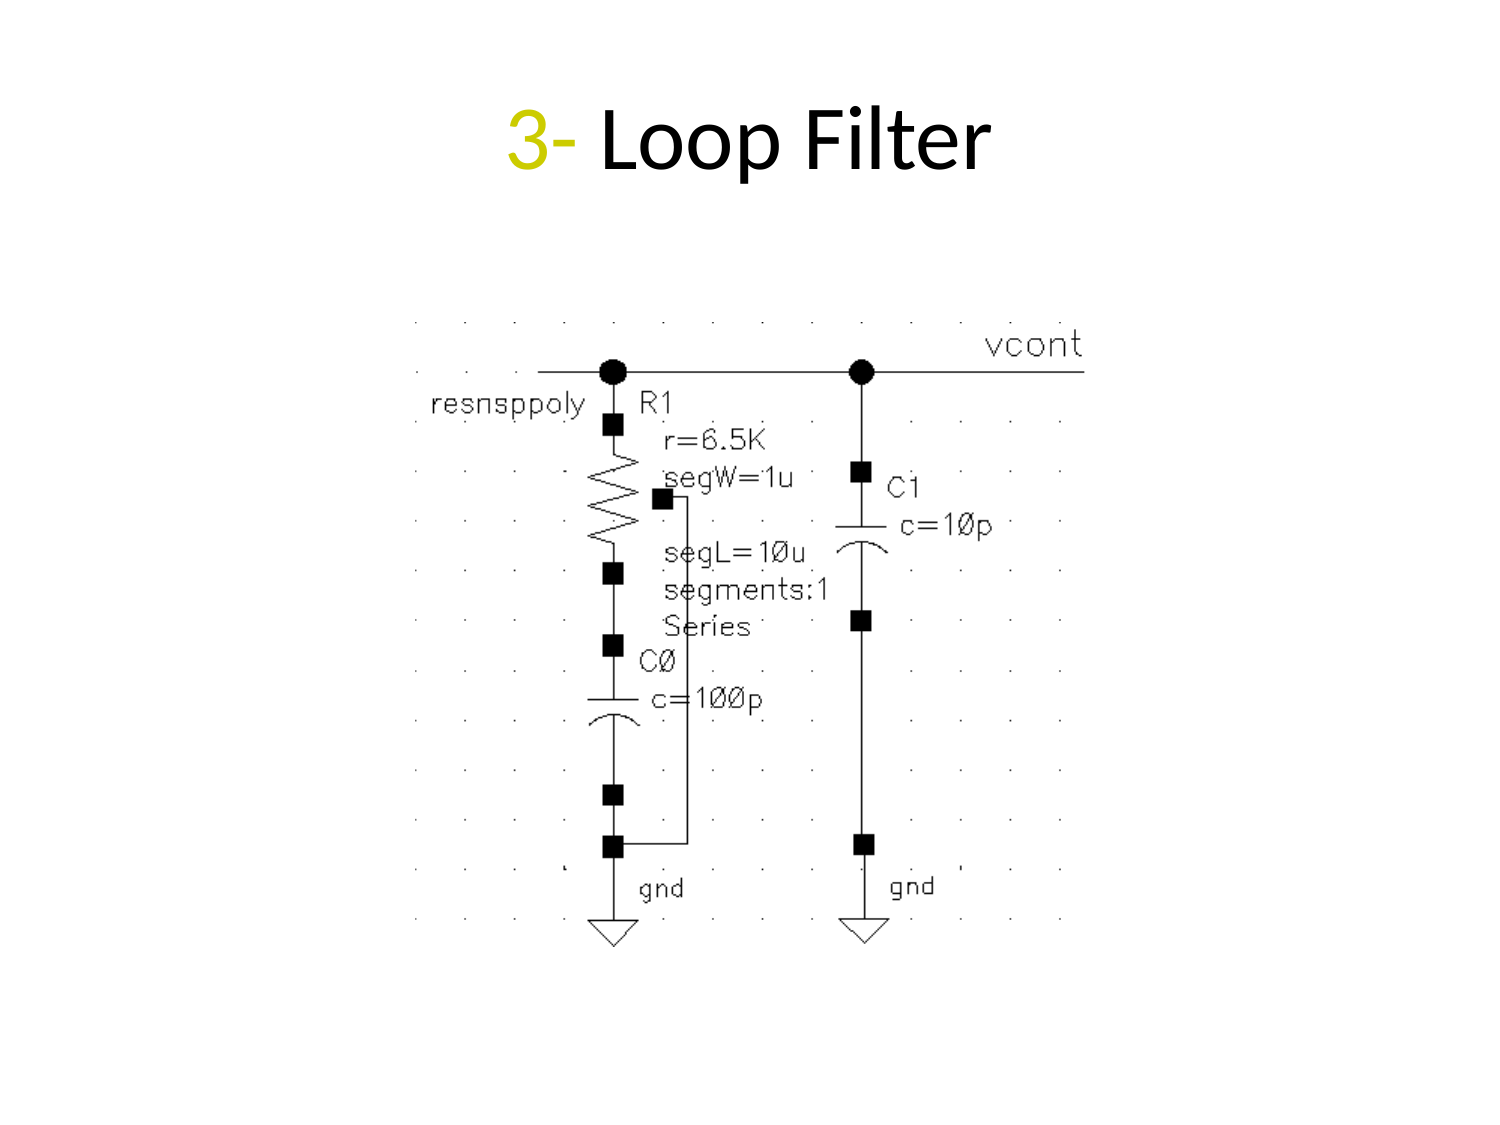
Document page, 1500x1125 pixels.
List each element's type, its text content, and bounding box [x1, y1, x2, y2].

title 3- Loop Filter [502, 75, 998, 266]
text_box [415, 322, 1085, 947]
